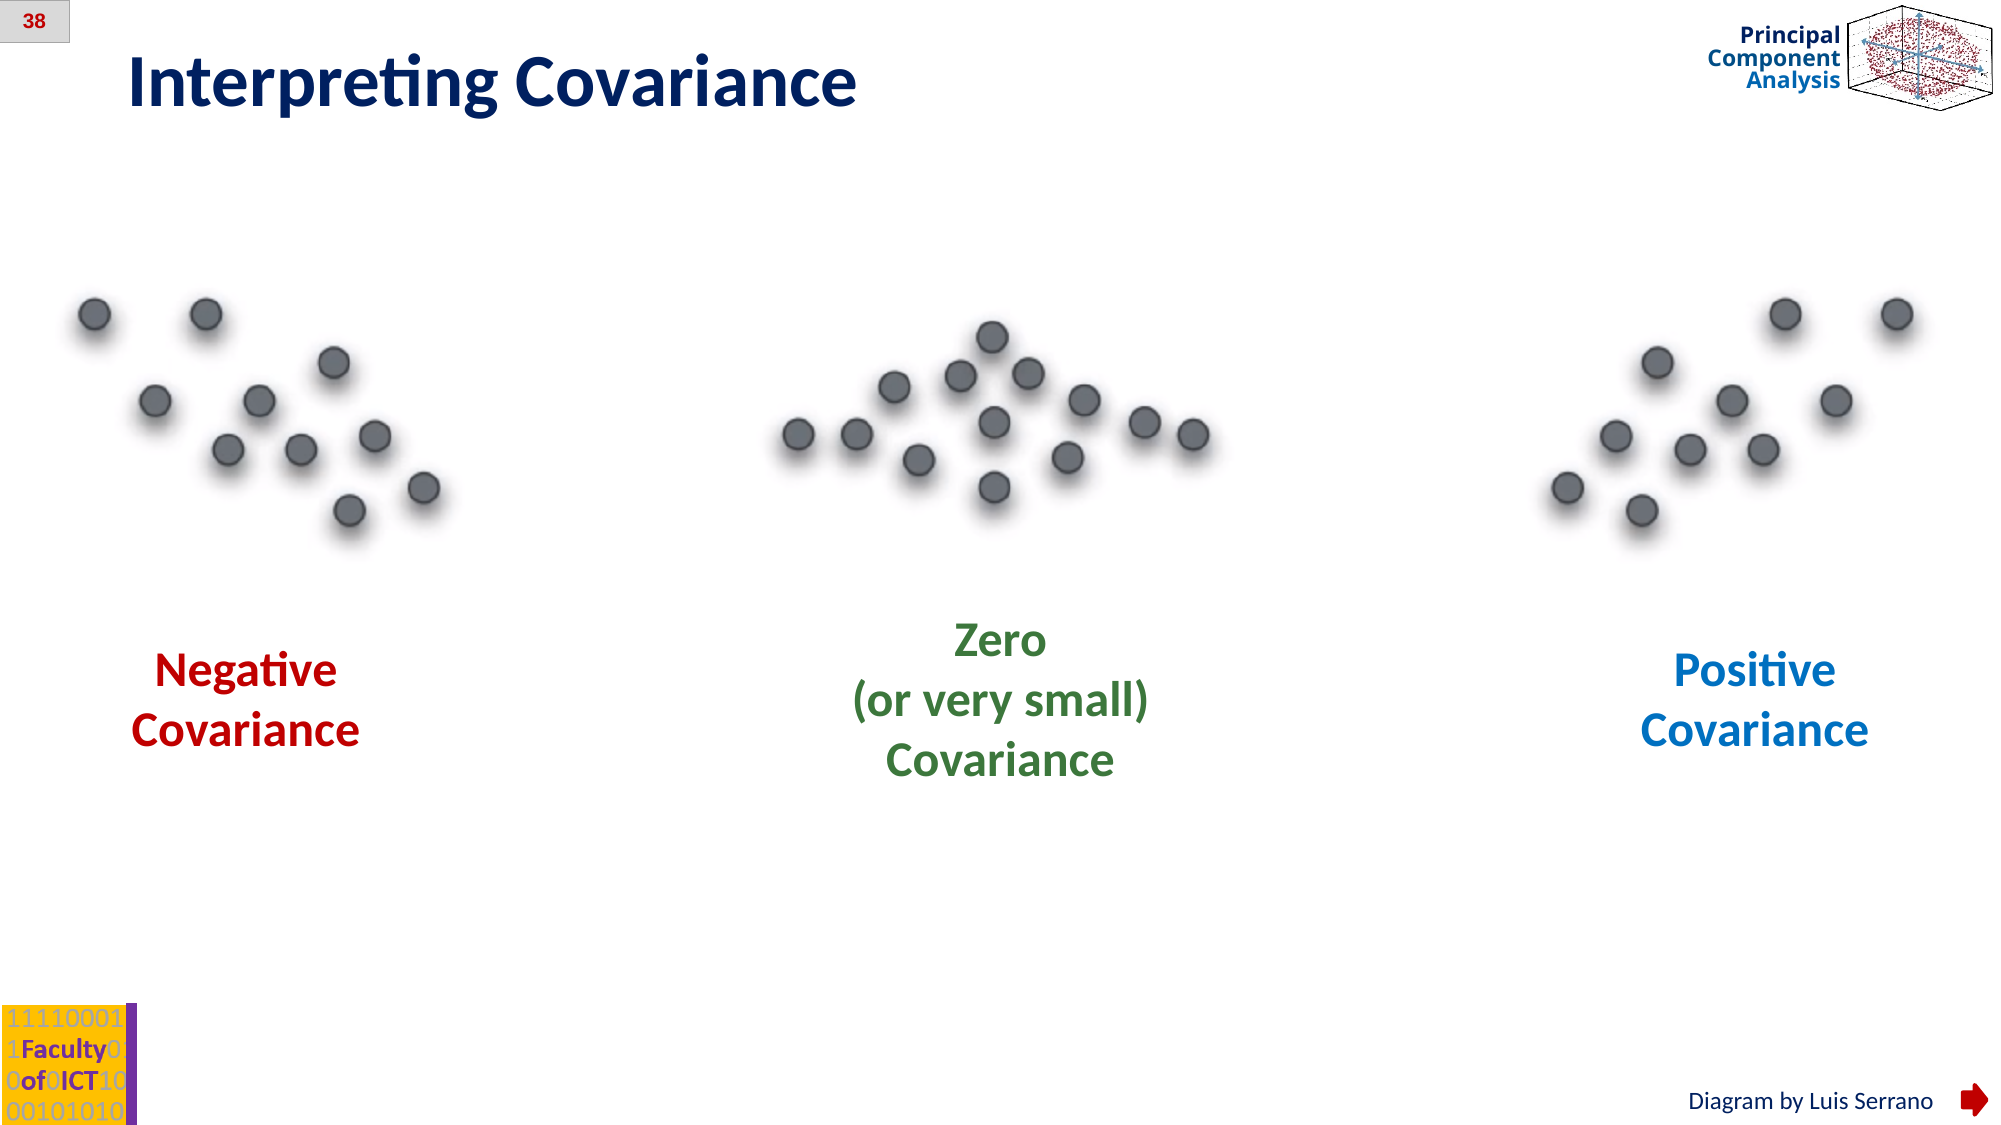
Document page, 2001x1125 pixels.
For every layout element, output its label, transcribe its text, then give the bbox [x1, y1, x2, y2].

text_box Diagram by Luis Serrano [1673, 1077, 1987, 1122]
text_box Negative Covariance [114, 629, 378, 764]
text_box 38 [0, 0, 70, 43]
picture [55, 270, 1944, 613]
text_box Principal Component Analysis [1688, 17, 1842, 101]
picture [1847, 5, 1993, 111]
text_box Zero (or very small) Covariance [831, 624, 1170, 794]
title Interpreting Covariance [112, 29, 1425, 130]
text_box Positive Covariance [1624, 629, 1887, 764]
picture [0, 1003, 138, 1125]
